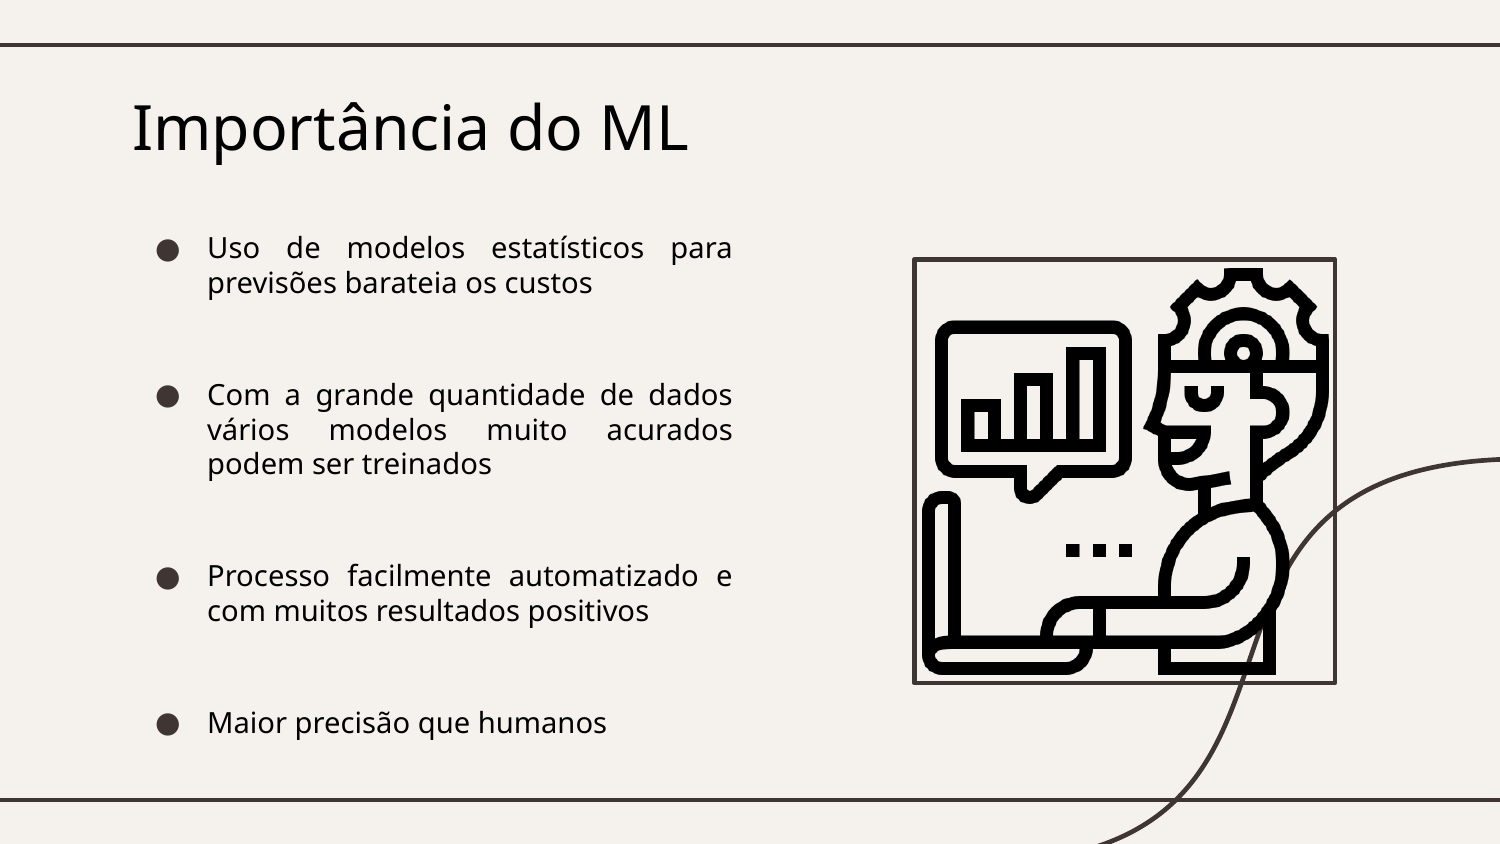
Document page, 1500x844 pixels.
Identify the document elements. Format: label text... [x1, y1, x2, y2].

subtitle Uso de modelos estatísticos para previsões barateia os custos Com a grande quantidade de dados vários modelos muito acurados podem ser treinados Processo facilmente automatizado e com muitos resultados positivos Maior precisão que humanos [116, 214, 749, 728]
picture [916, 261, 1333, 681]
title Importância do ML [116, 72, 1049, 167]
